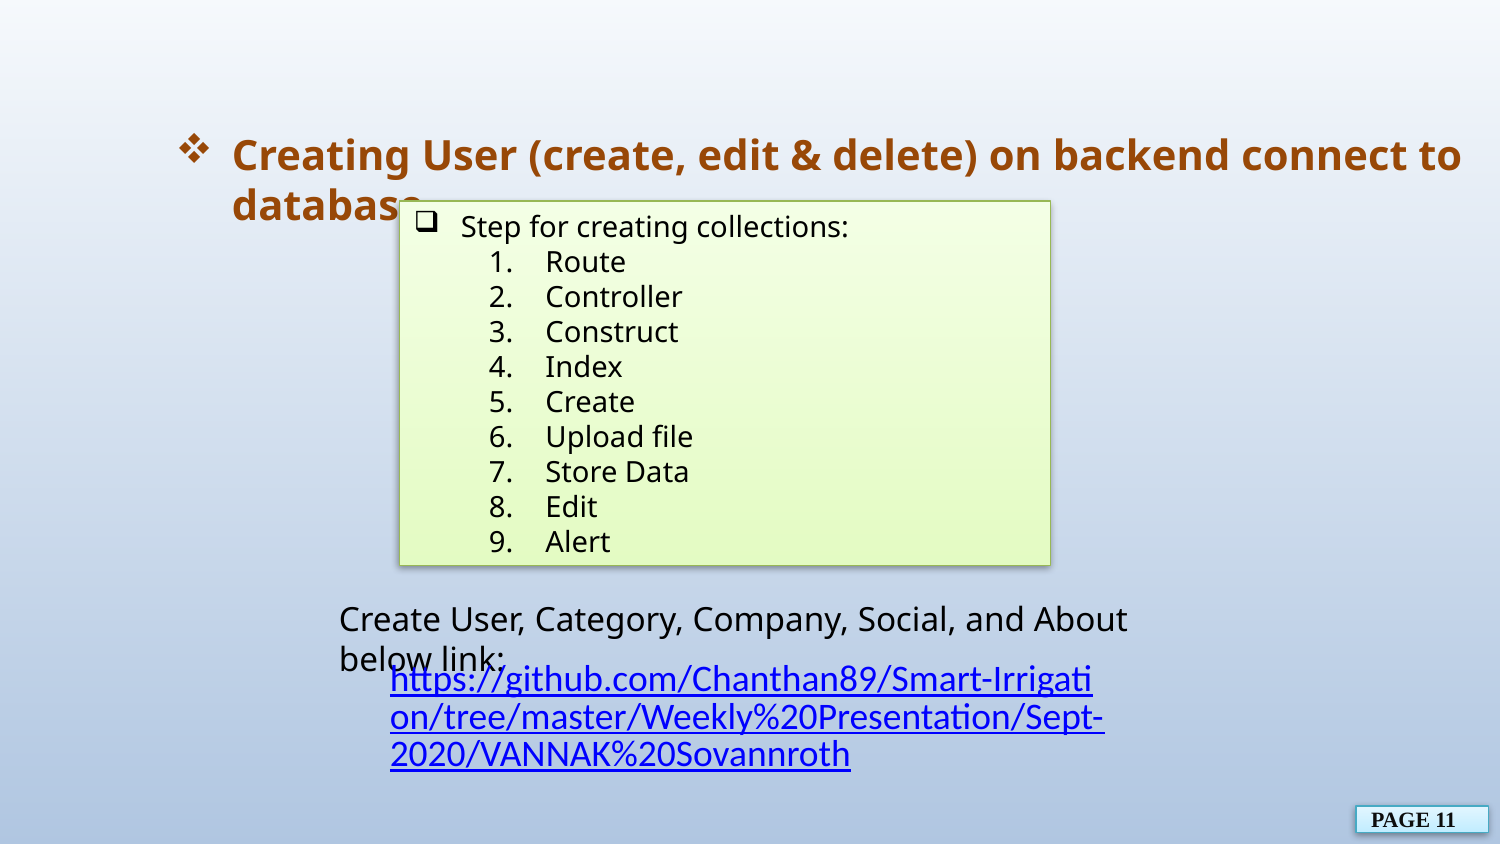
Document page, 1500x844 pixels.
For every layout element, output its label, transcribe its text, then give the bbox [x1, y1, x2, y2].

text_box Creating User (create, edit & delete) on backend connect to database [160, 121, 1489, 236]
text_box https://github.com/Chanthan89/Smart-Irrigation/tree/master/Weekly%20Presentation/Sept-2020/VANNAK%20Sovannroth [374, 646, 1125, 707]
text_box PAGE 11 [1355, 805, 1489, 833]
text_box Create User, Category, Company, Social, and About below link: [324, 591, 1176, 686]
text_box Step for creating collections: Route Controller Construct Index Create Upload file Store Data Edit Alert [399, 200, 1051, 566]
